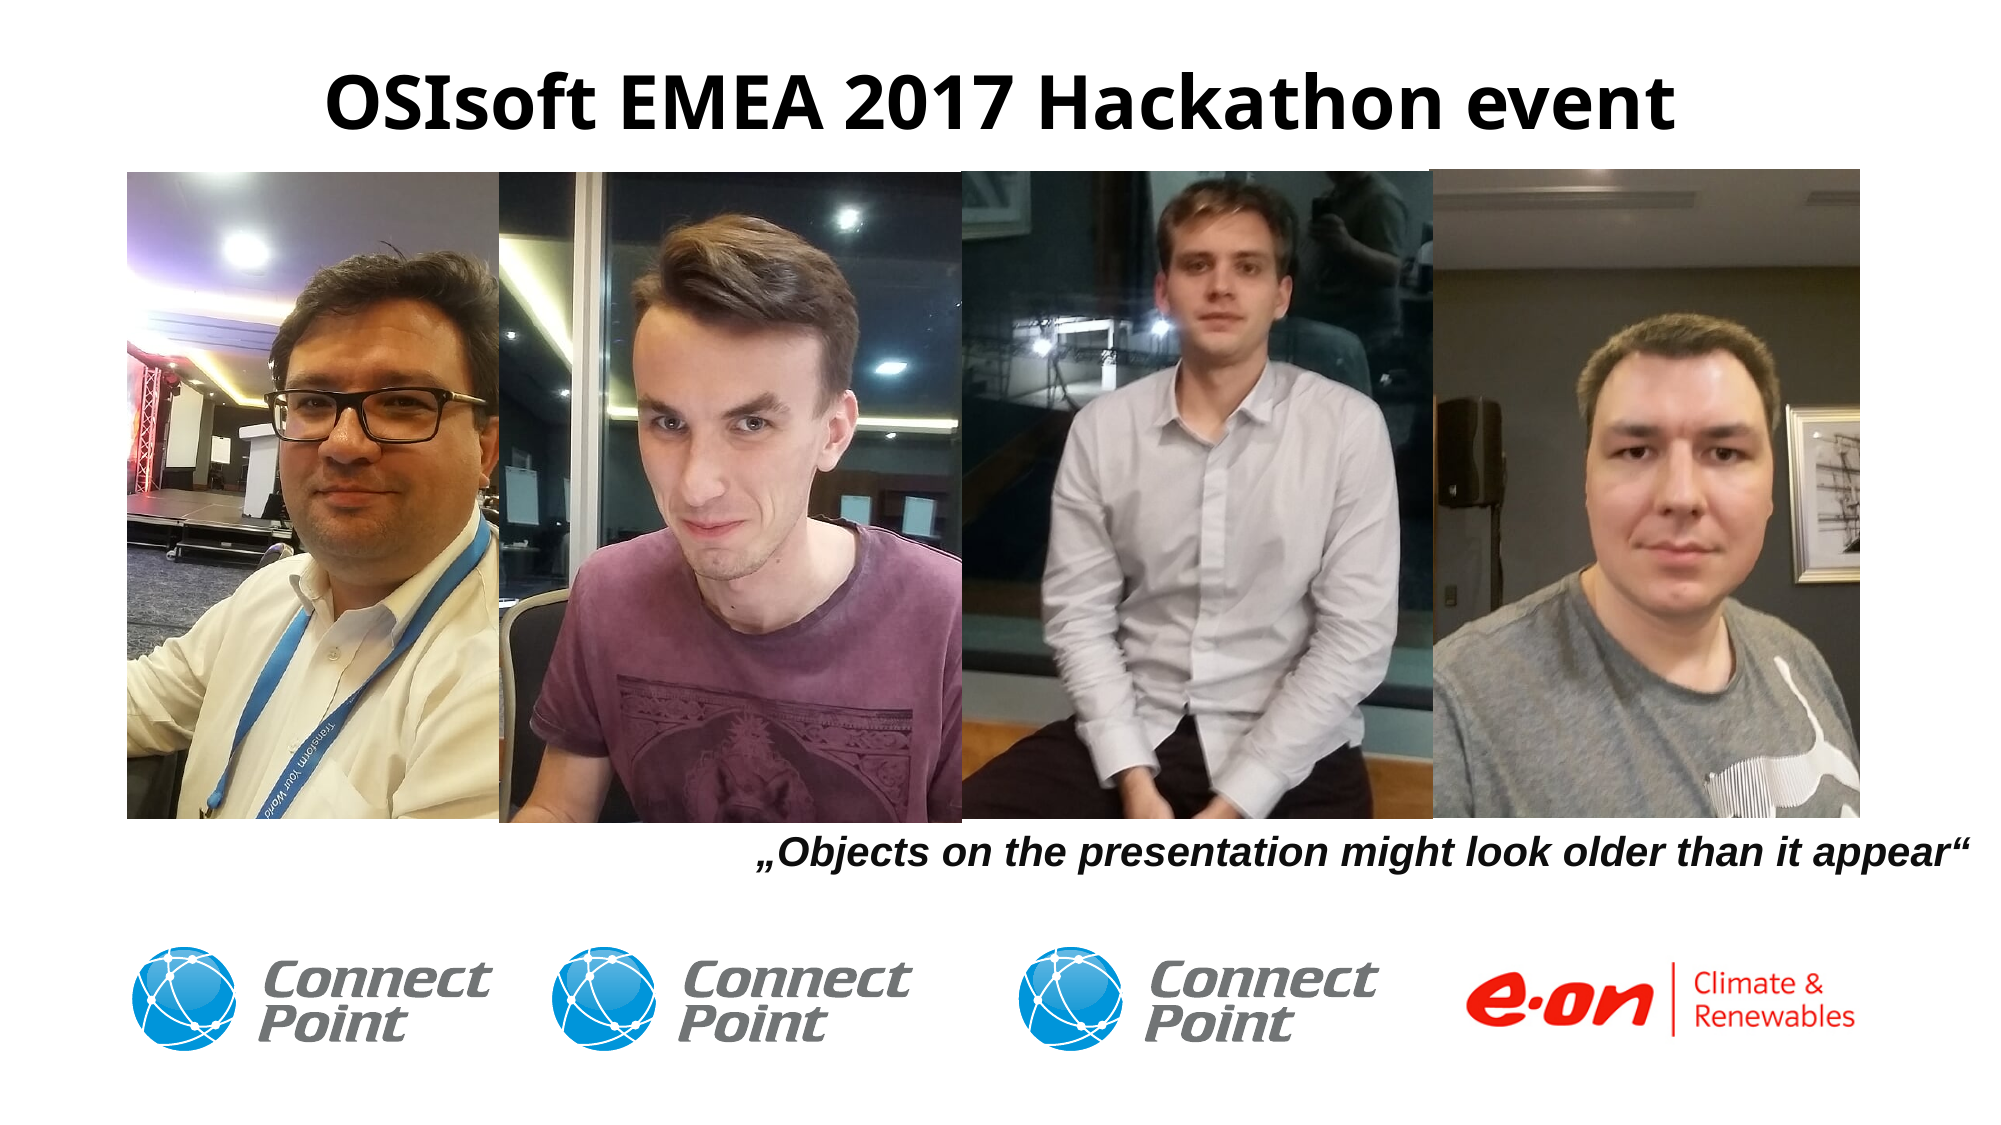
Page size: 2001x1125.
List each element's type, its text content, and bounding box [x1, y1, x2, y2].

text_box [547, 943, 914, 1055]
picture [1461, 893, 1860, 1105]
picture [127, 169, 1860, 823]
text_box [1013, 943, 1380, 1055]
text_box „Objects on the presentation might look older than it appear“ [748, 817, 1991, 883]
title OSIsoft EMEA 2017 Hackathon event [32, 35, 1969, 154]
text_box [127, 943, 494, 1055]
